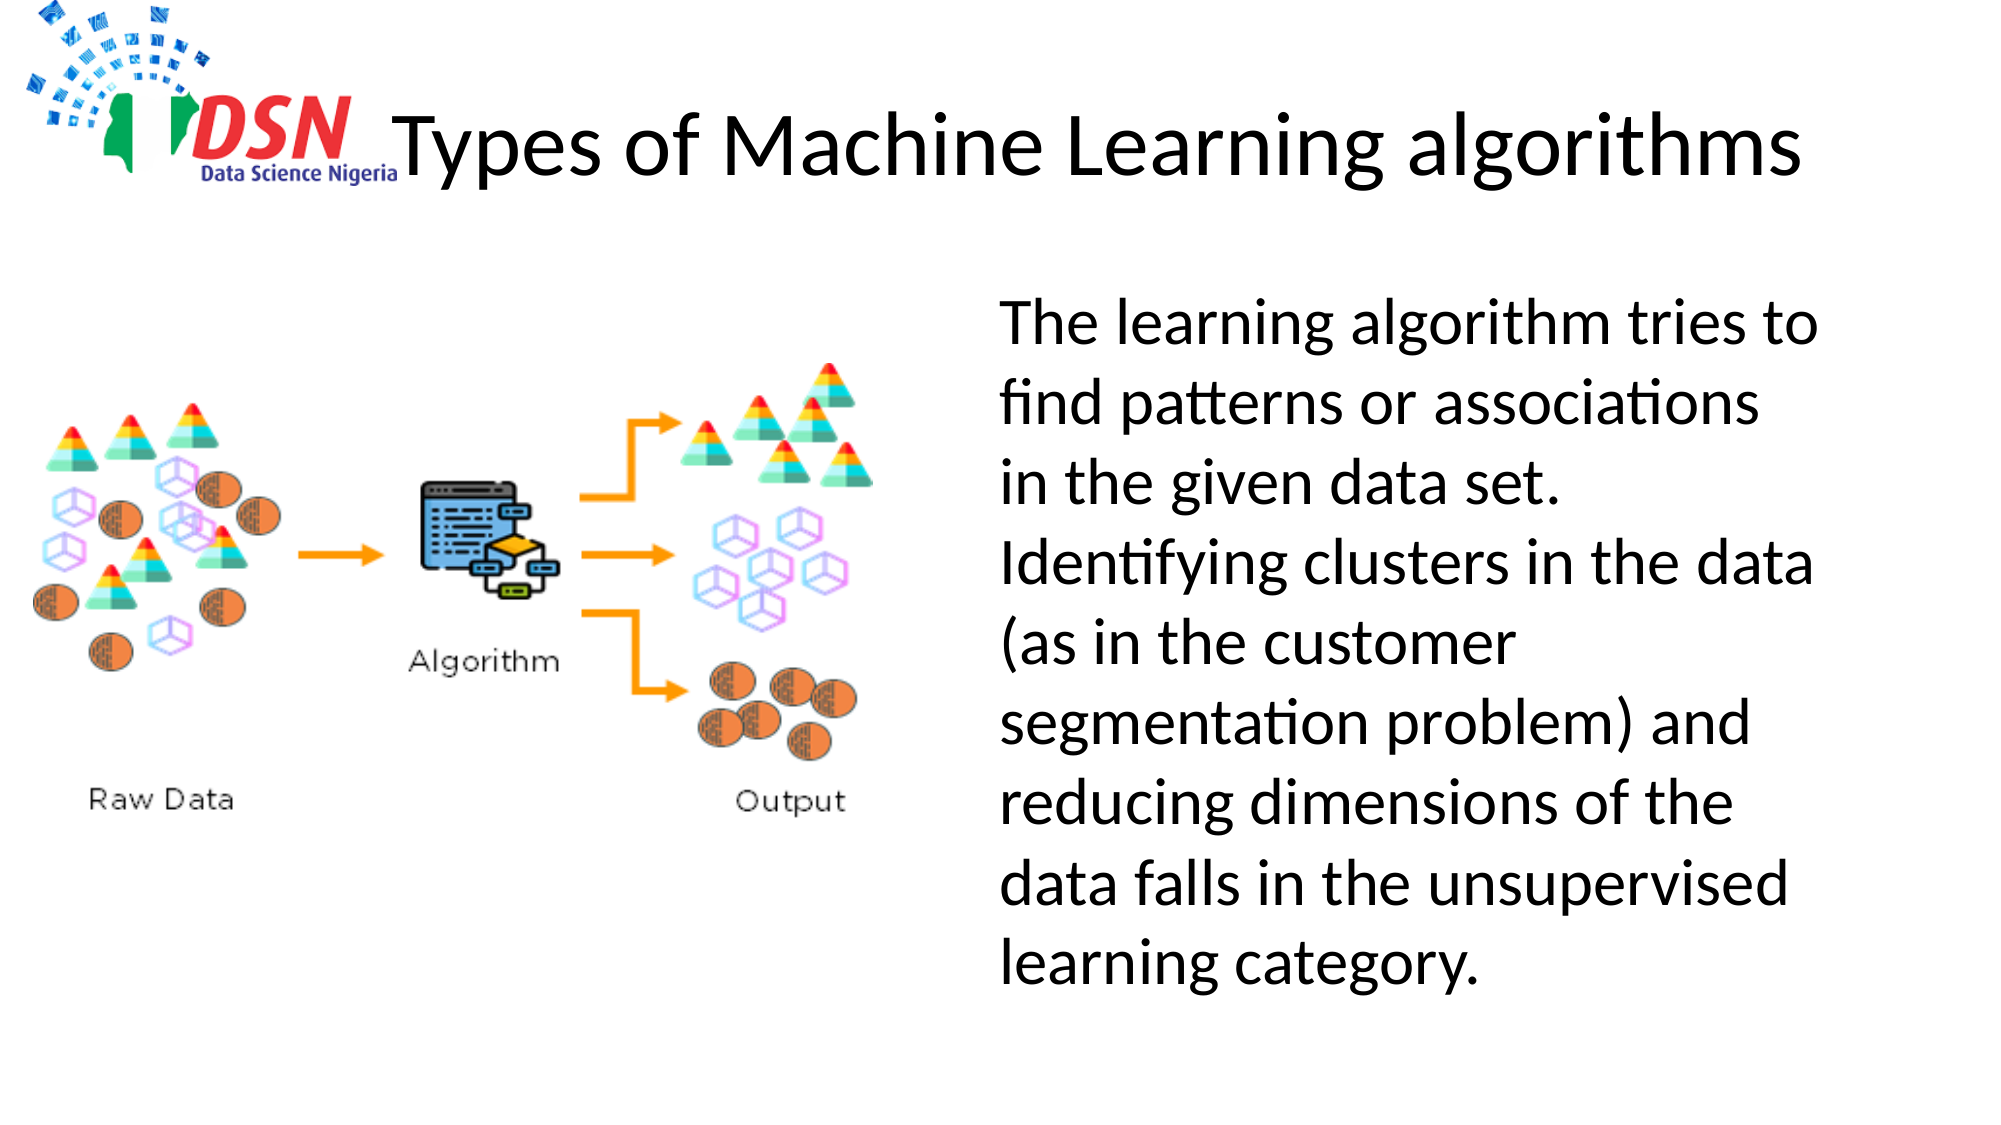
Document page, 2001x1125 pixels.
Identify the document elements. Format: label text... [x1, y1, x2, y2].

picture [32, 363, 873, 839]
title Types of Machine Learning algorithms [317, 45, 1900, 233]
picture [26, 0, 397, 186]
list The learning algorithm tries to find patterns or associations in the given data set. Identifying clusters in the data (as in the customer segmentation problem) and reducing dimensions of the data falls in the unsupervised learning category. [927, 270, 1839, 1013]
